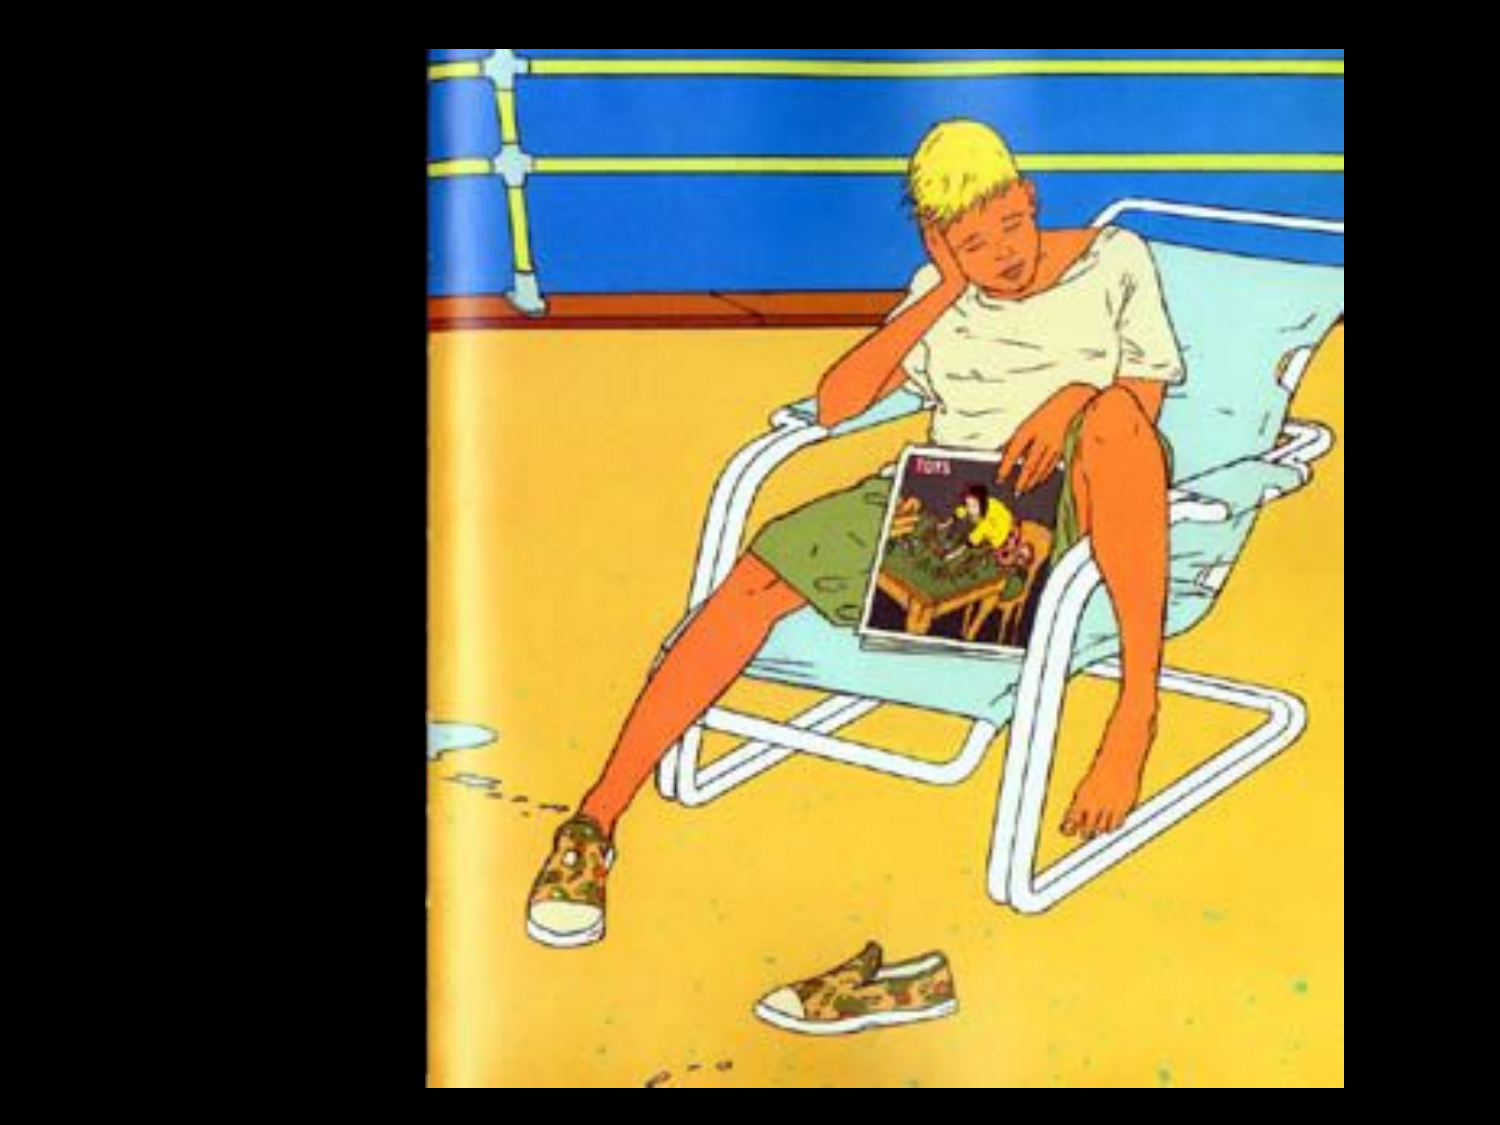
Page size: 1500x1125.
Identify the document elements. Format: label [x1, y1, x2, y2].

list [424, 49, 1344, 1088]
